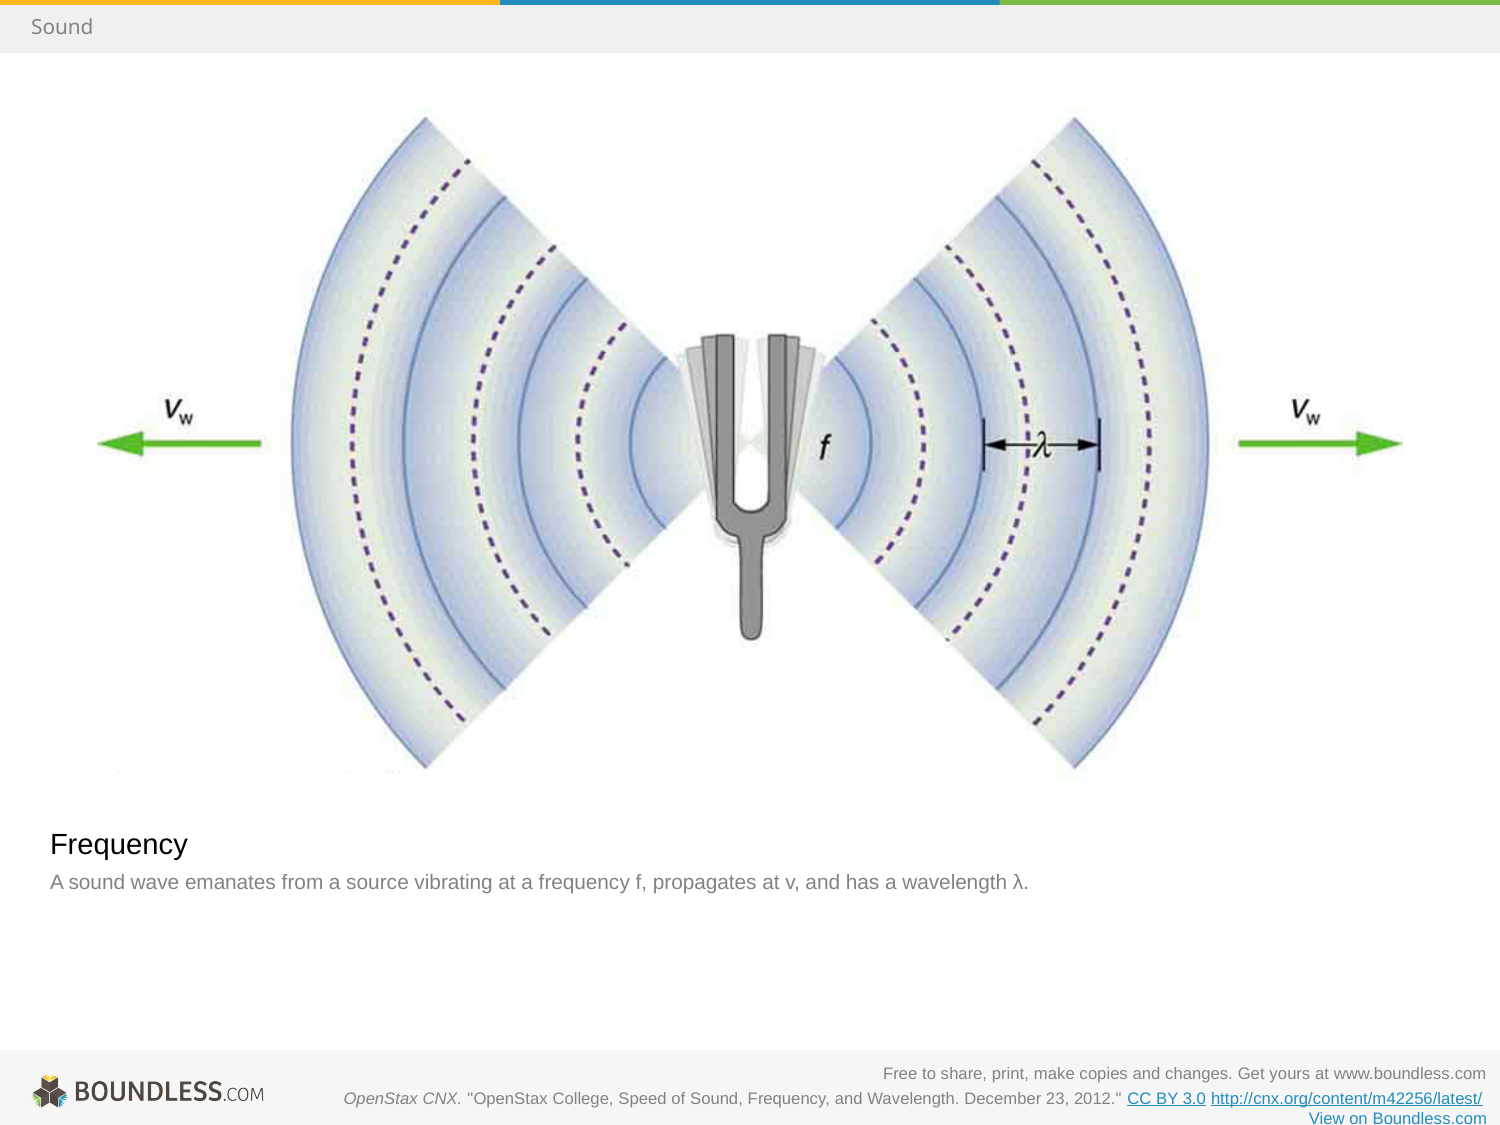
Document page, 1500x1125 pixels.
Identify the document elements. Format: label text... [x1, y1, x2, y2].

text_box Sound [31, 13, 1475, 38]
text_box Free to share, print, make copies and changes. Get yours at www.boundless.com [649, 1062, 1488, 1087]
text_box [0, 1050, 1500, 1125]
picture [97, 87, 1403, 801]
text_box OpenStax CNX. "OpenStax College, Speed of Sound, Frequency, and Wavelength. December 23, 2012." CC BY 3.0 http://cnx.org/content/m42256/latest/ View on Boundless.com [274, 1087, 1488, 1125]
list Frequency A sound wave emanates from a source vibrating at a frequency f, propagates at v, and has a wavelength λ. [50, 825, 1450, 1038]
picture [30, 1072, 265, 1109]
text_box [0, 2, 1500, 54]
